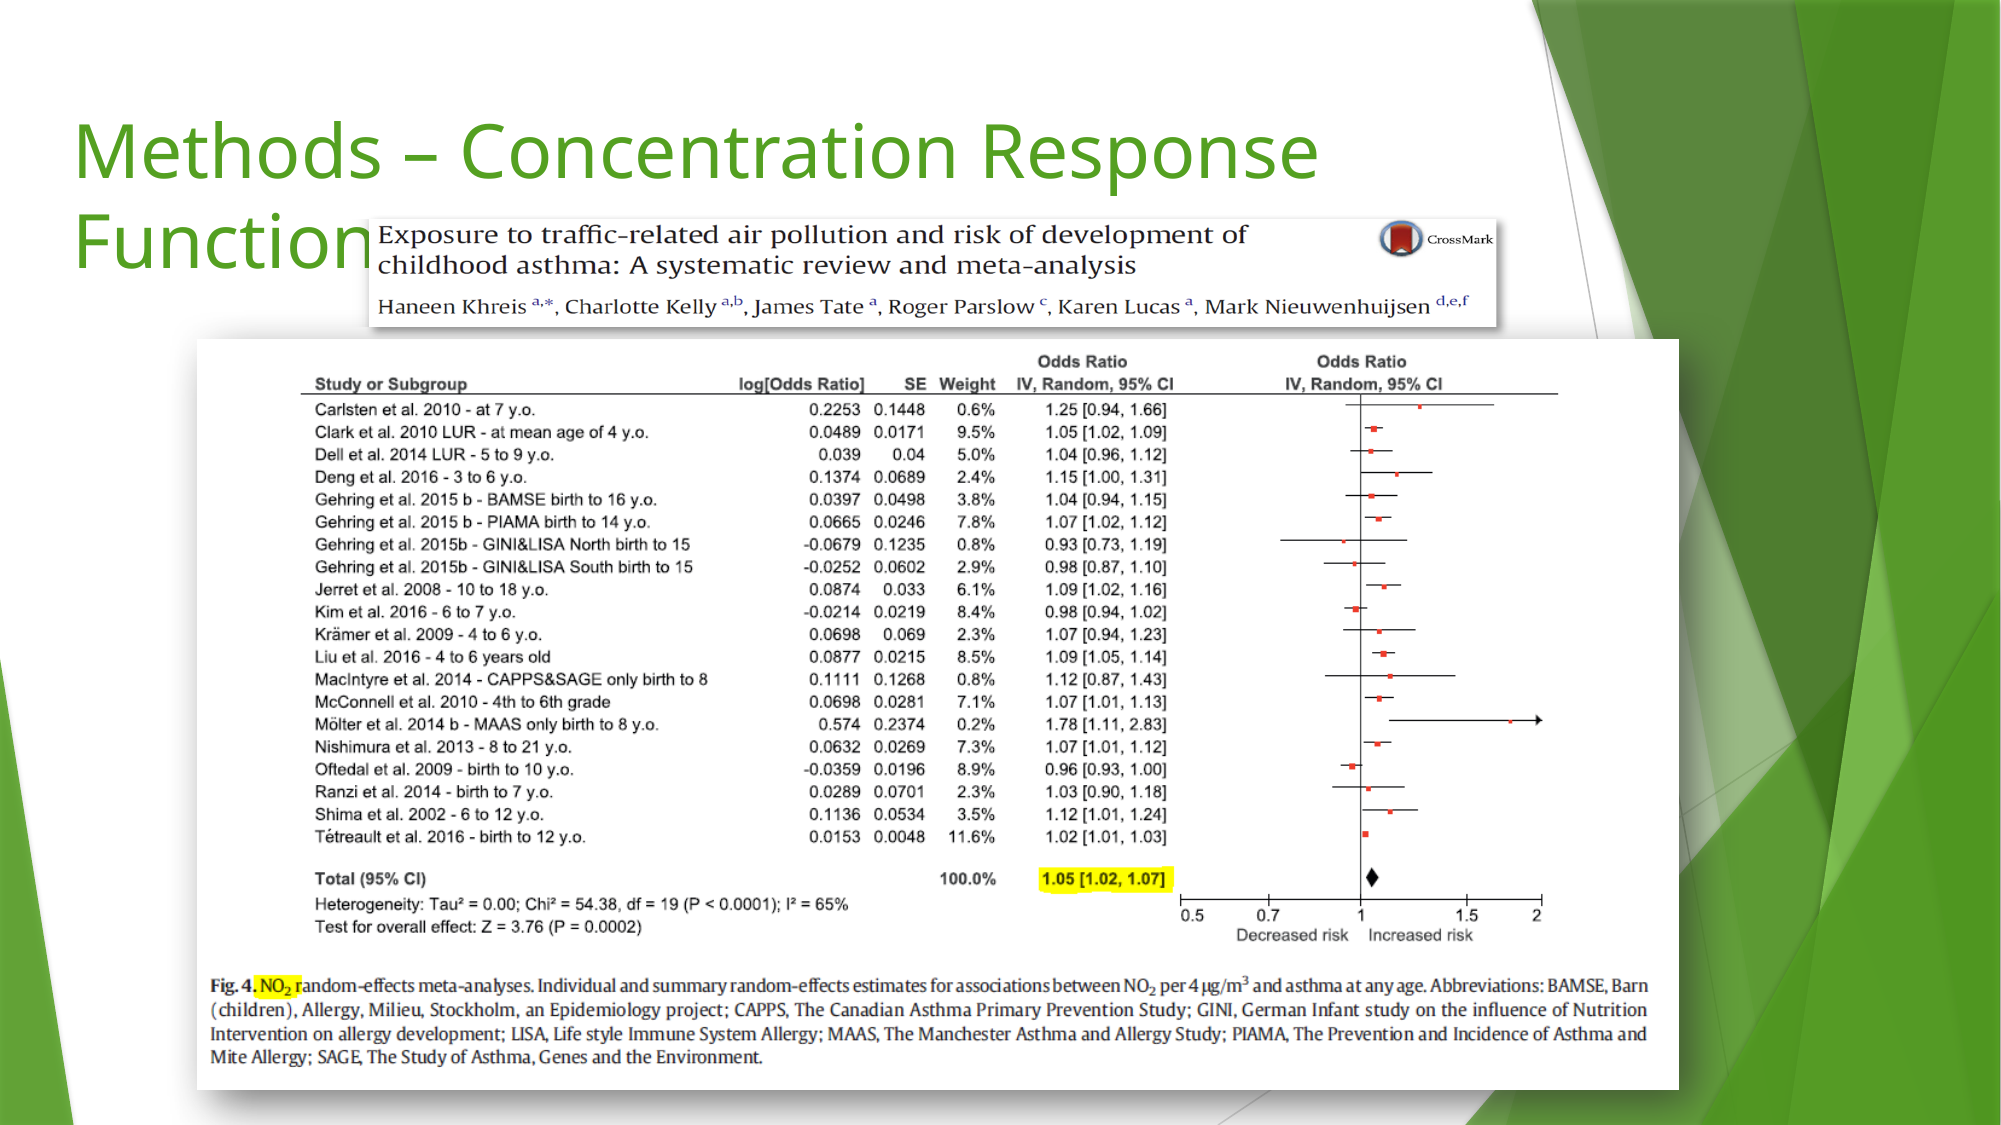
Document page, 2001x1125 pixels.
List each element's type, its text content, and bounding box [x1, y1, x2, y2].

picture [348, 218, 1497, 328]
title Methods – Concentration Response Functions [57, 95, 1664, 313]
picture [196, 339, 1679, 1090]
